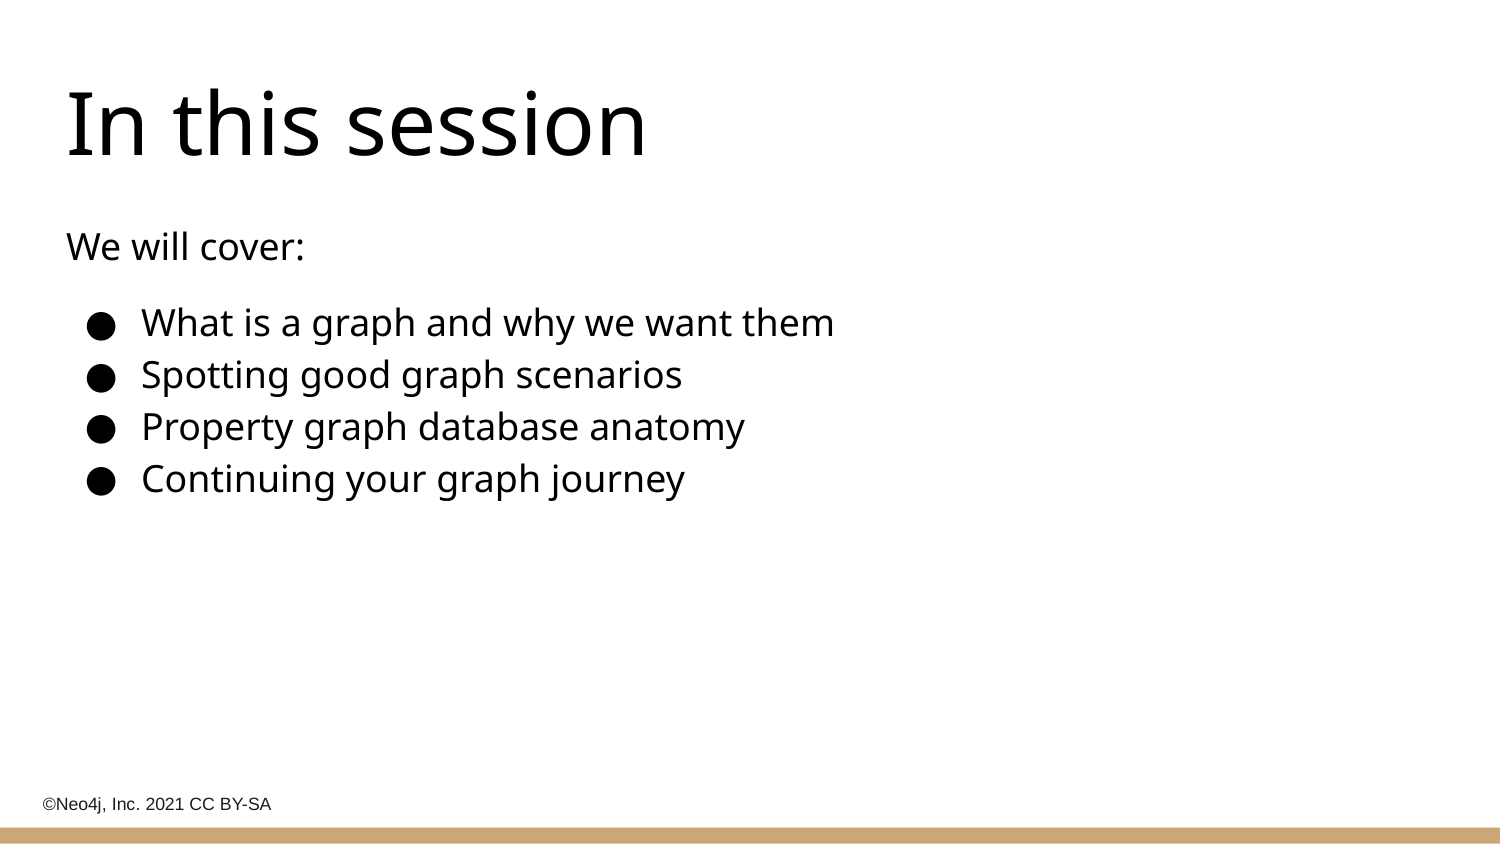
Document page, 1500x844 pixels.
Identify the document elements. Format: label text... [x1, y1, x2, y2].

title In this session [51, 51, 1449, 189]
list We will cover: What is a graph and why we want them Spotting good graph scenarios Property graph database anatomy Continuing your graph journey [51, 200, 1449, 752]
